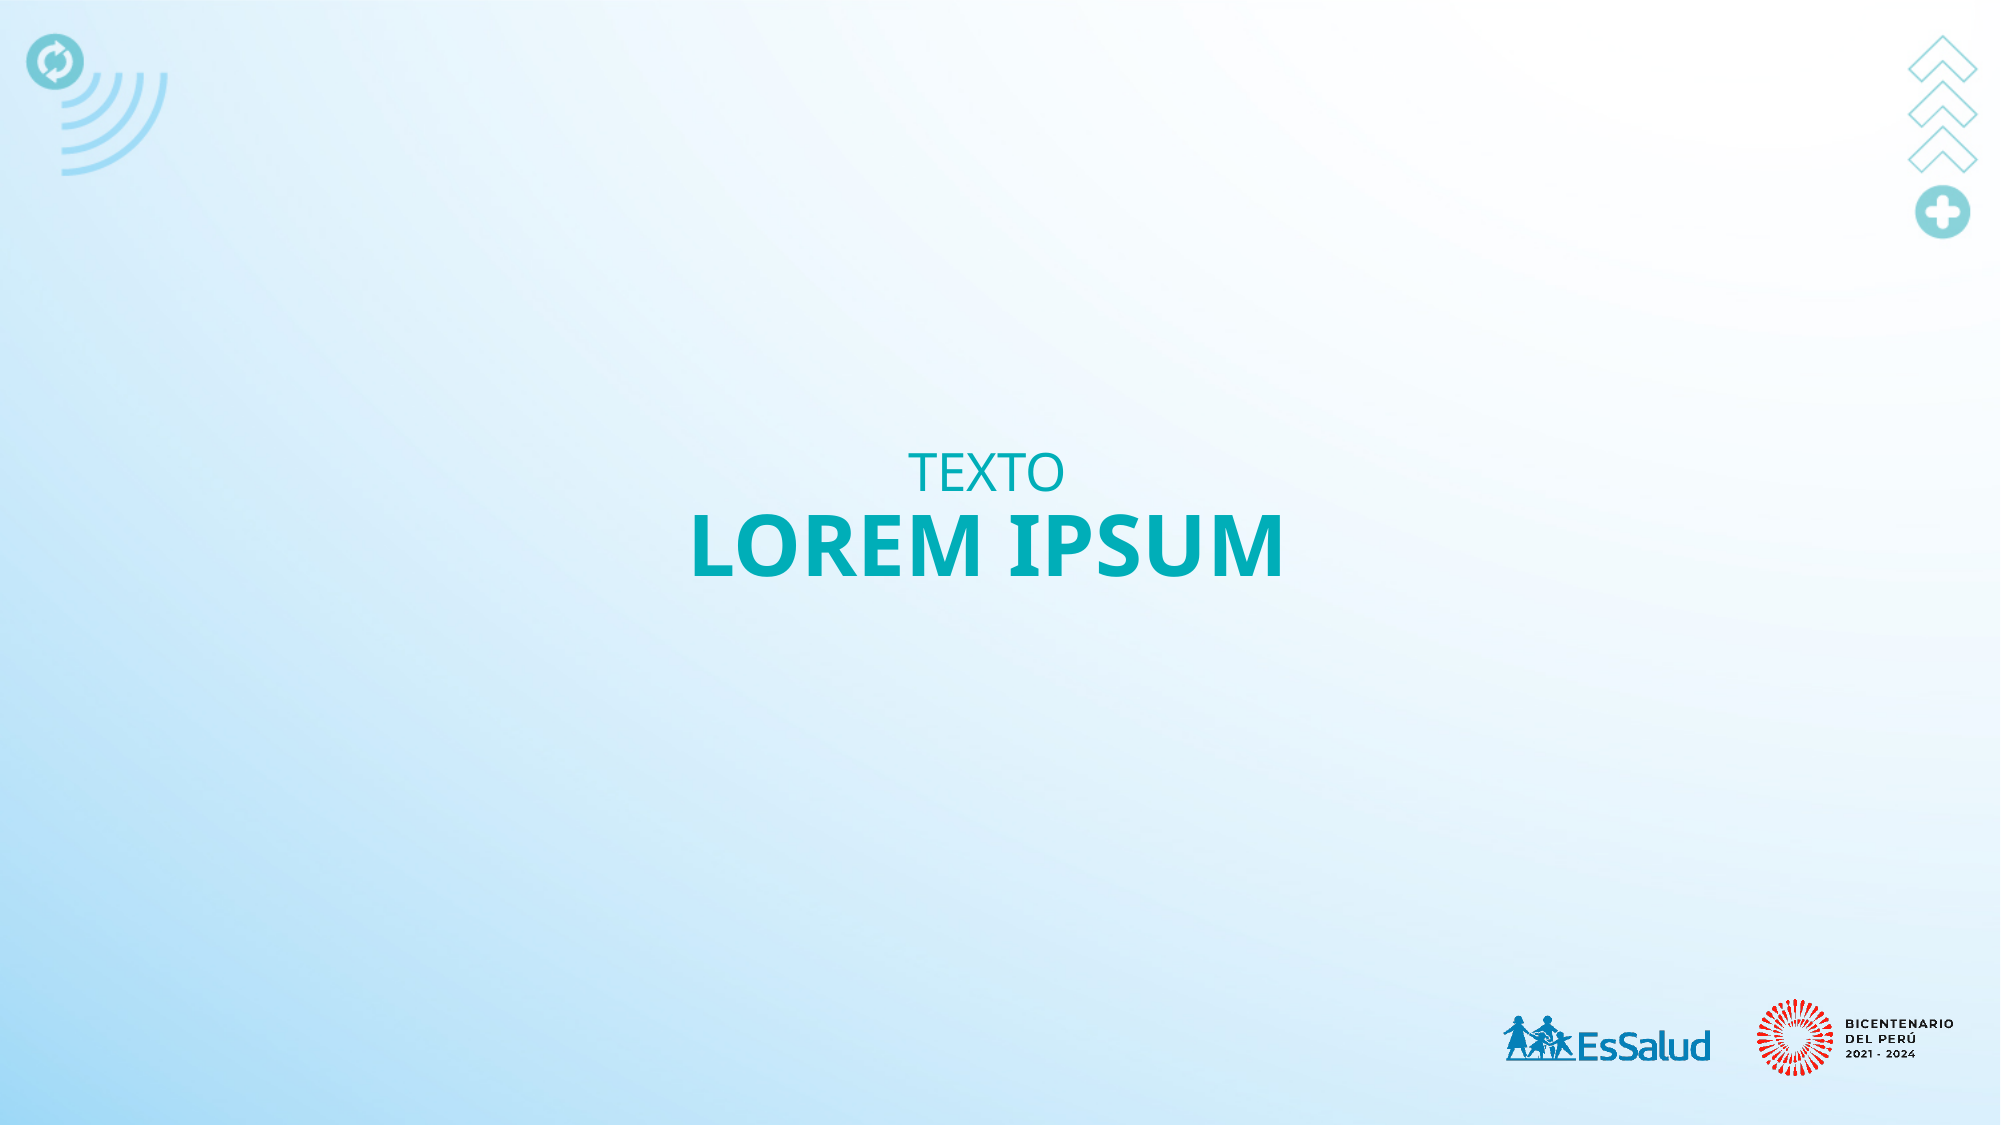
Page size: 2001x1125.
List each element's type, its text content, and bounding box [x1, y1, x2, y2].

picture [0, 0, 2001, 1125]
text_box TEXTO LOREM IPSUM [637, 384, 1338, 603]
